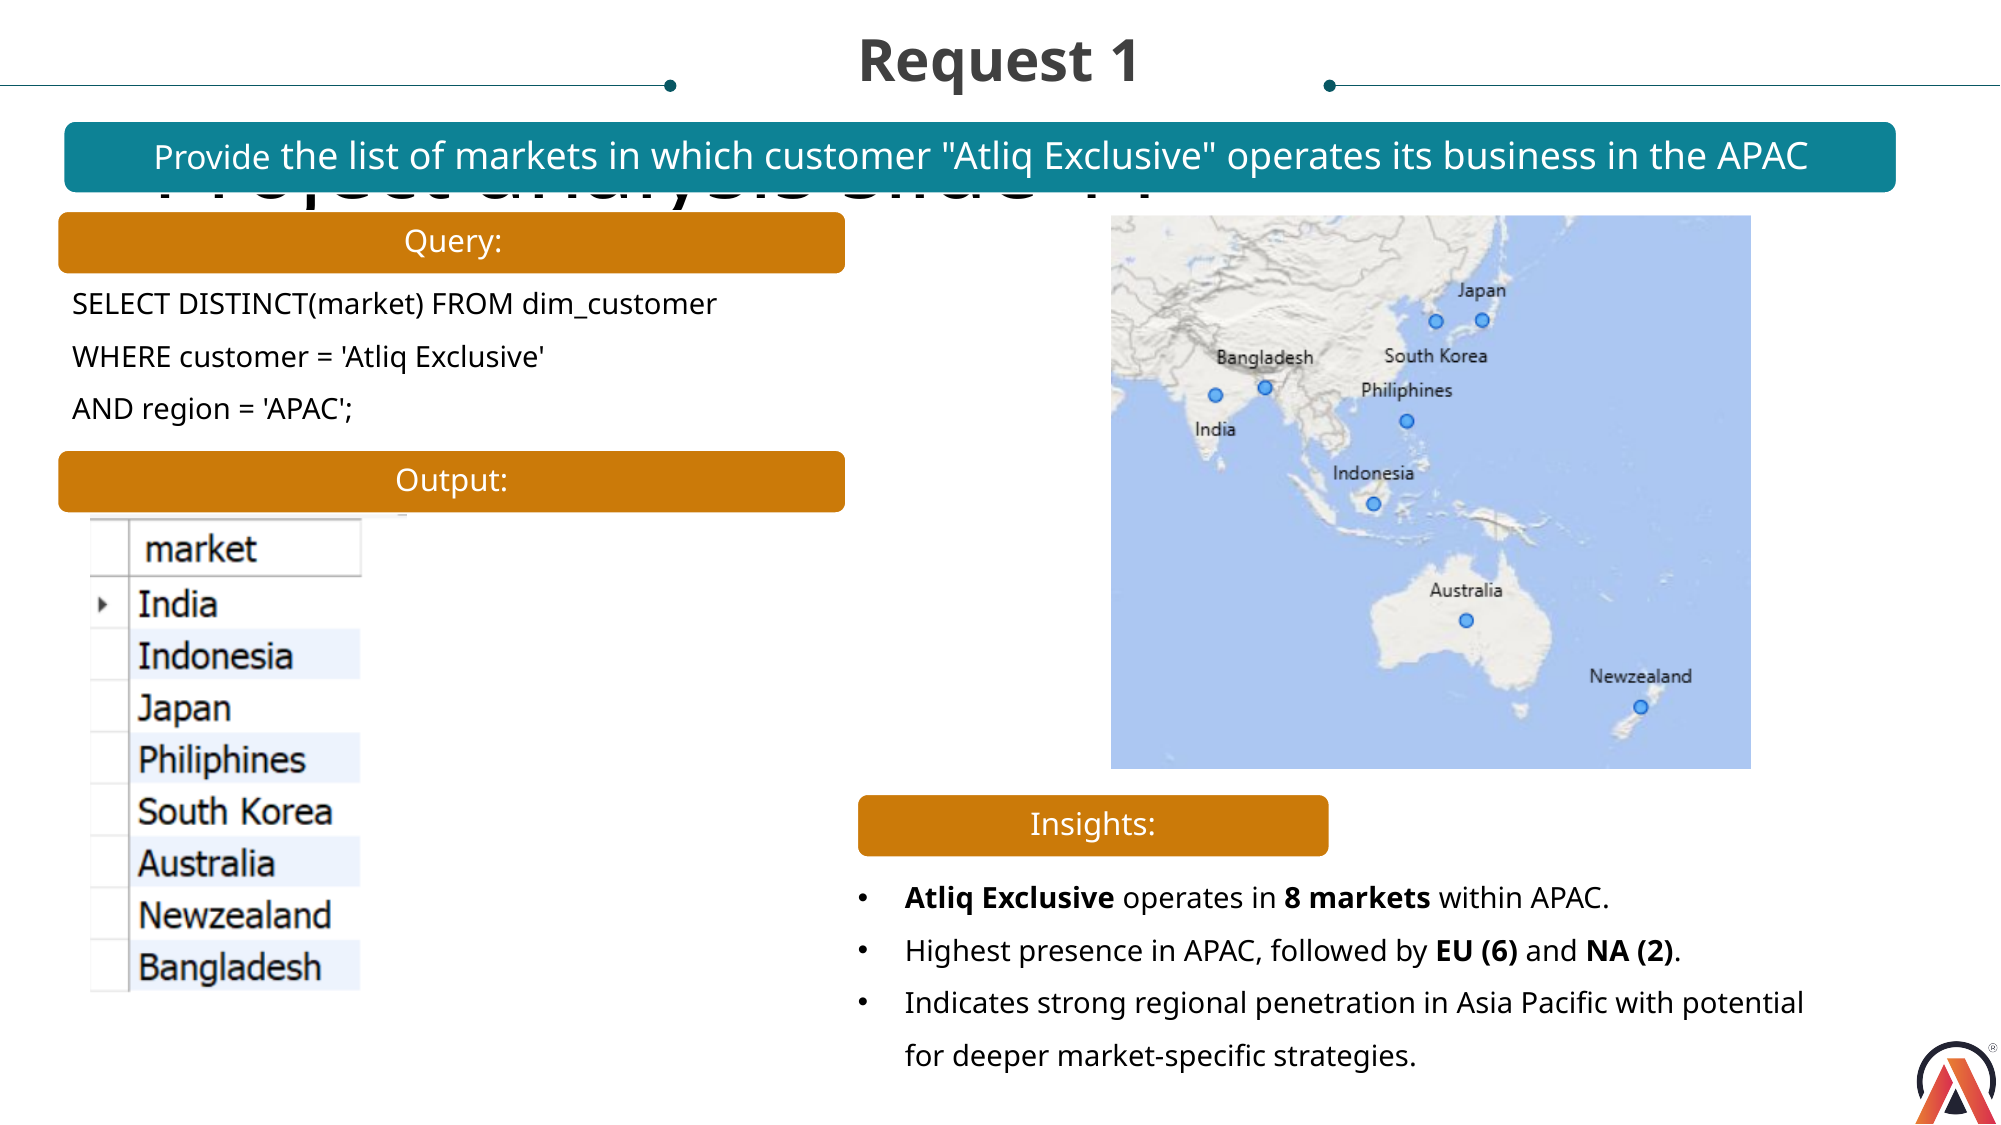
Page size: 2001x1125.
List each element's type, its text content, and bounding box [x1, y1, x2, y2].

picture [1914, 1039, 2000, 1125]
text_box Request 1 [1863, 86, 1963, 95]
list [90, 514, 407, 999]
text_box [857, 794, 1330, 858]
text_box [57, 211, 847, 275]
text_box Request 1 [37, 31, 1963, 85]
title Project analysis slide 11 [137, 59, 1863, 119]
title Project analysis slide 11 [137, 195, 1863, 278]
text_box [57, 449, 847, 514]
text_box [63, 120, 1897, 194]
text_box Atliq Exclusive operates in 8 markets within APAC. Highest presence in APAC, followed by EU (6) and NA (2). Indicates strong regional penetration in Asia Pacific with potential for deeper market-specific strategies. [843, 854, 1860, 1080]
text_box Request 1 [37, 86, 137, 95]
picture [1111, 211, 1751, 769]
text_box SELECT DISTINCT(market) FROM dim_customer WHERE customer = 'Atliq Exclusive' AND region = 'APAC'; [57, 275, 847, 449]
